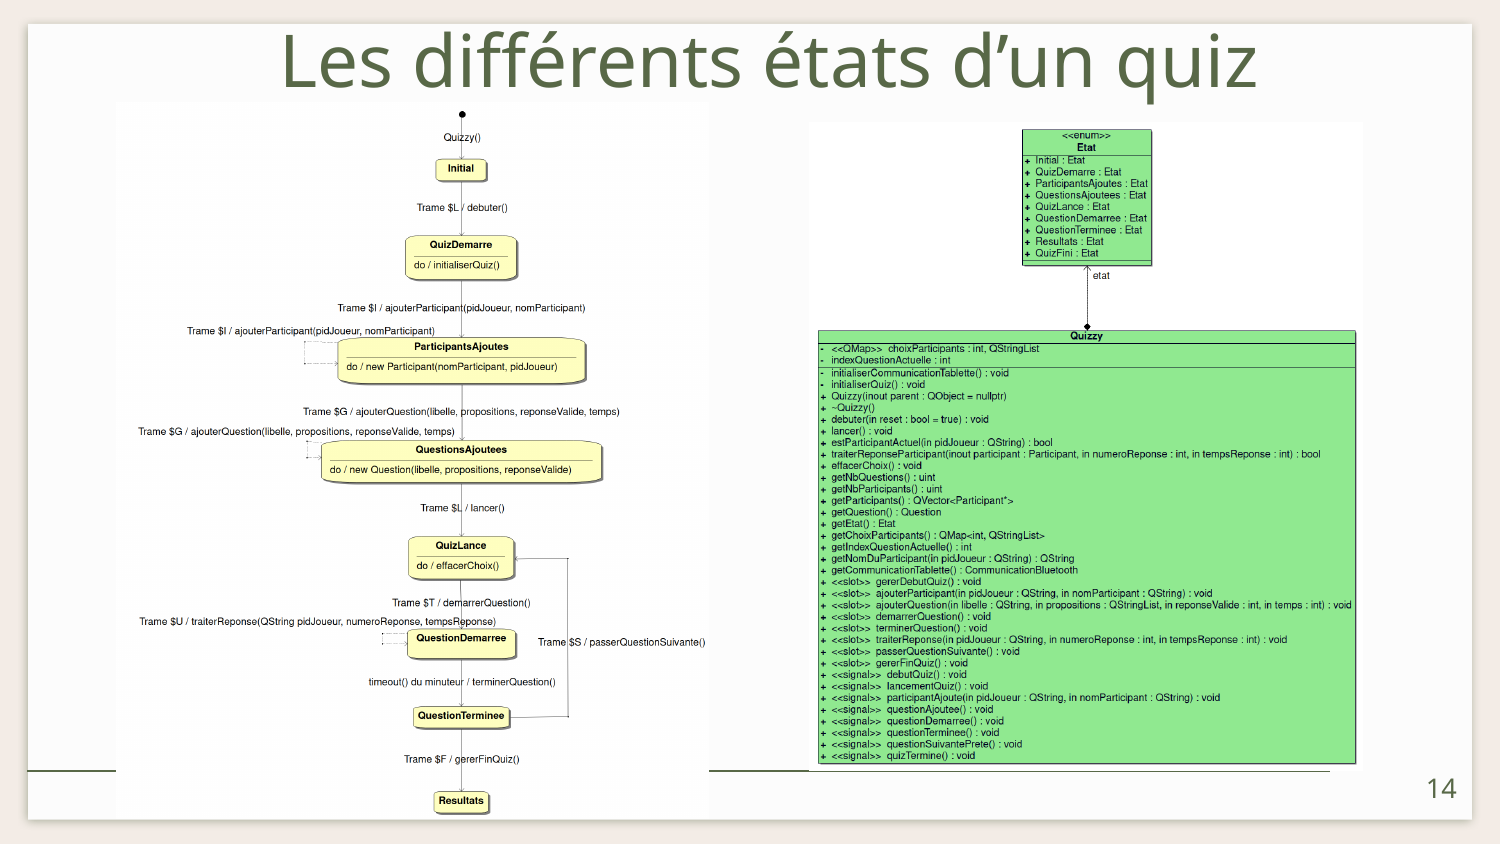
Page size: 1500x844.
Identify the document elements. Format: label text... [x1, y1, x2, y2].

picture [116, 101, 709, 819]
slide_number ‹#› [1381, 755, 1472, 821]
picture [809, 122, 1364, 771]
title Les différents états d’un quiz [137, 0, 1402, 94]
